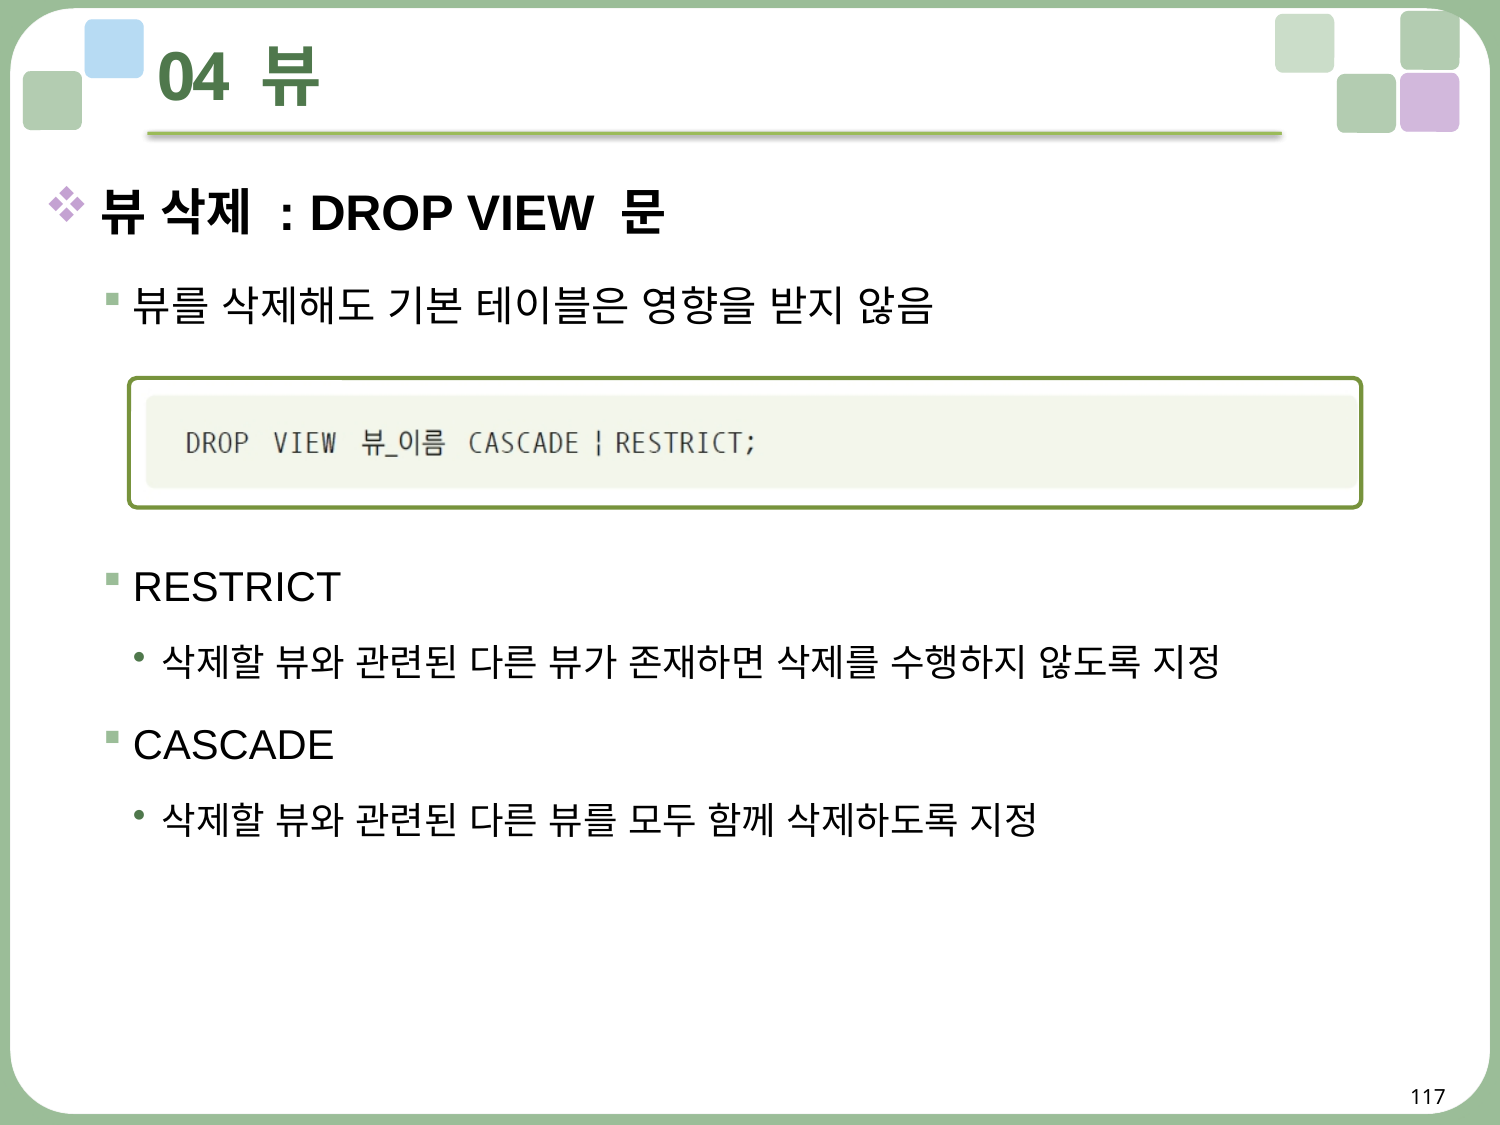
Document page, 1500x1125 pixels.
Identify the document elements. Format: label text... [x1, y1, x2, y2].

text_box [122, 377, 1381, 519]
title 04 뷰 [142, 25, 1459, 123]
picture [0, 0, 1500, 1125]
list 뷰 삭제 : DROP VIEW 문 뷰를 삭제해도 기본 테이블은 영향을 받지 않음 RESTRICT 삭제할 뷰와 관련된 다른 뷰가 존재하면 삭제를 수행하지 않도록 지정 CASCADE 삭제할 뷰와 관련된 다른 뷰를 모두 함께 삭제하도록 지정 [29, 172, 1459, 1083]
